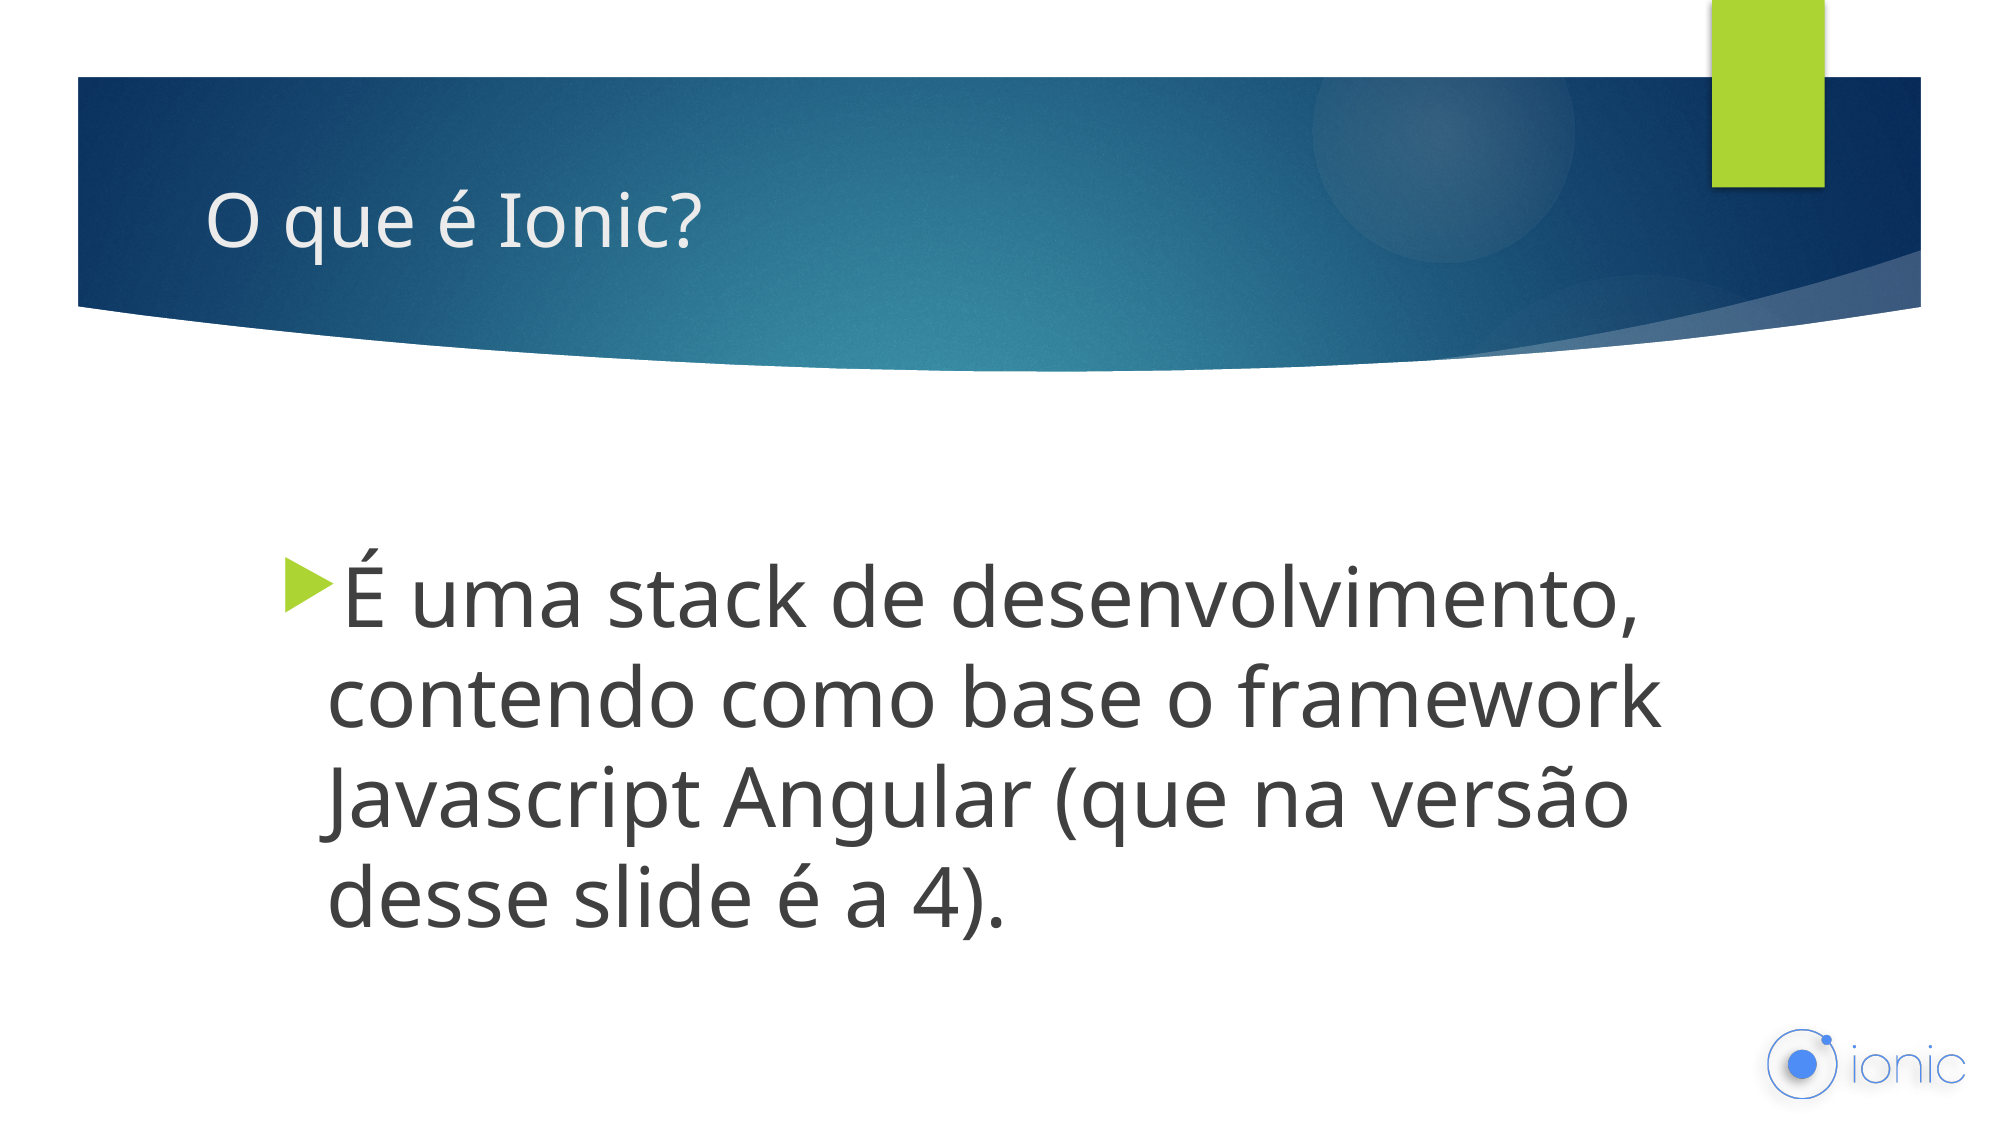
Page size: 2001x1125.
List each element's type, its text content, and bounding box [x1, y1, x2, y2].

picture [1765, 1027, 1967, 1100]
title O que é Ionic? [189, 159, 1627, 276]
list É uma stack de desenvolvimento, contendo como base o framework Javascript Angular (que na versão desse slide é a 4). [189, 415, 1766, 1064]
